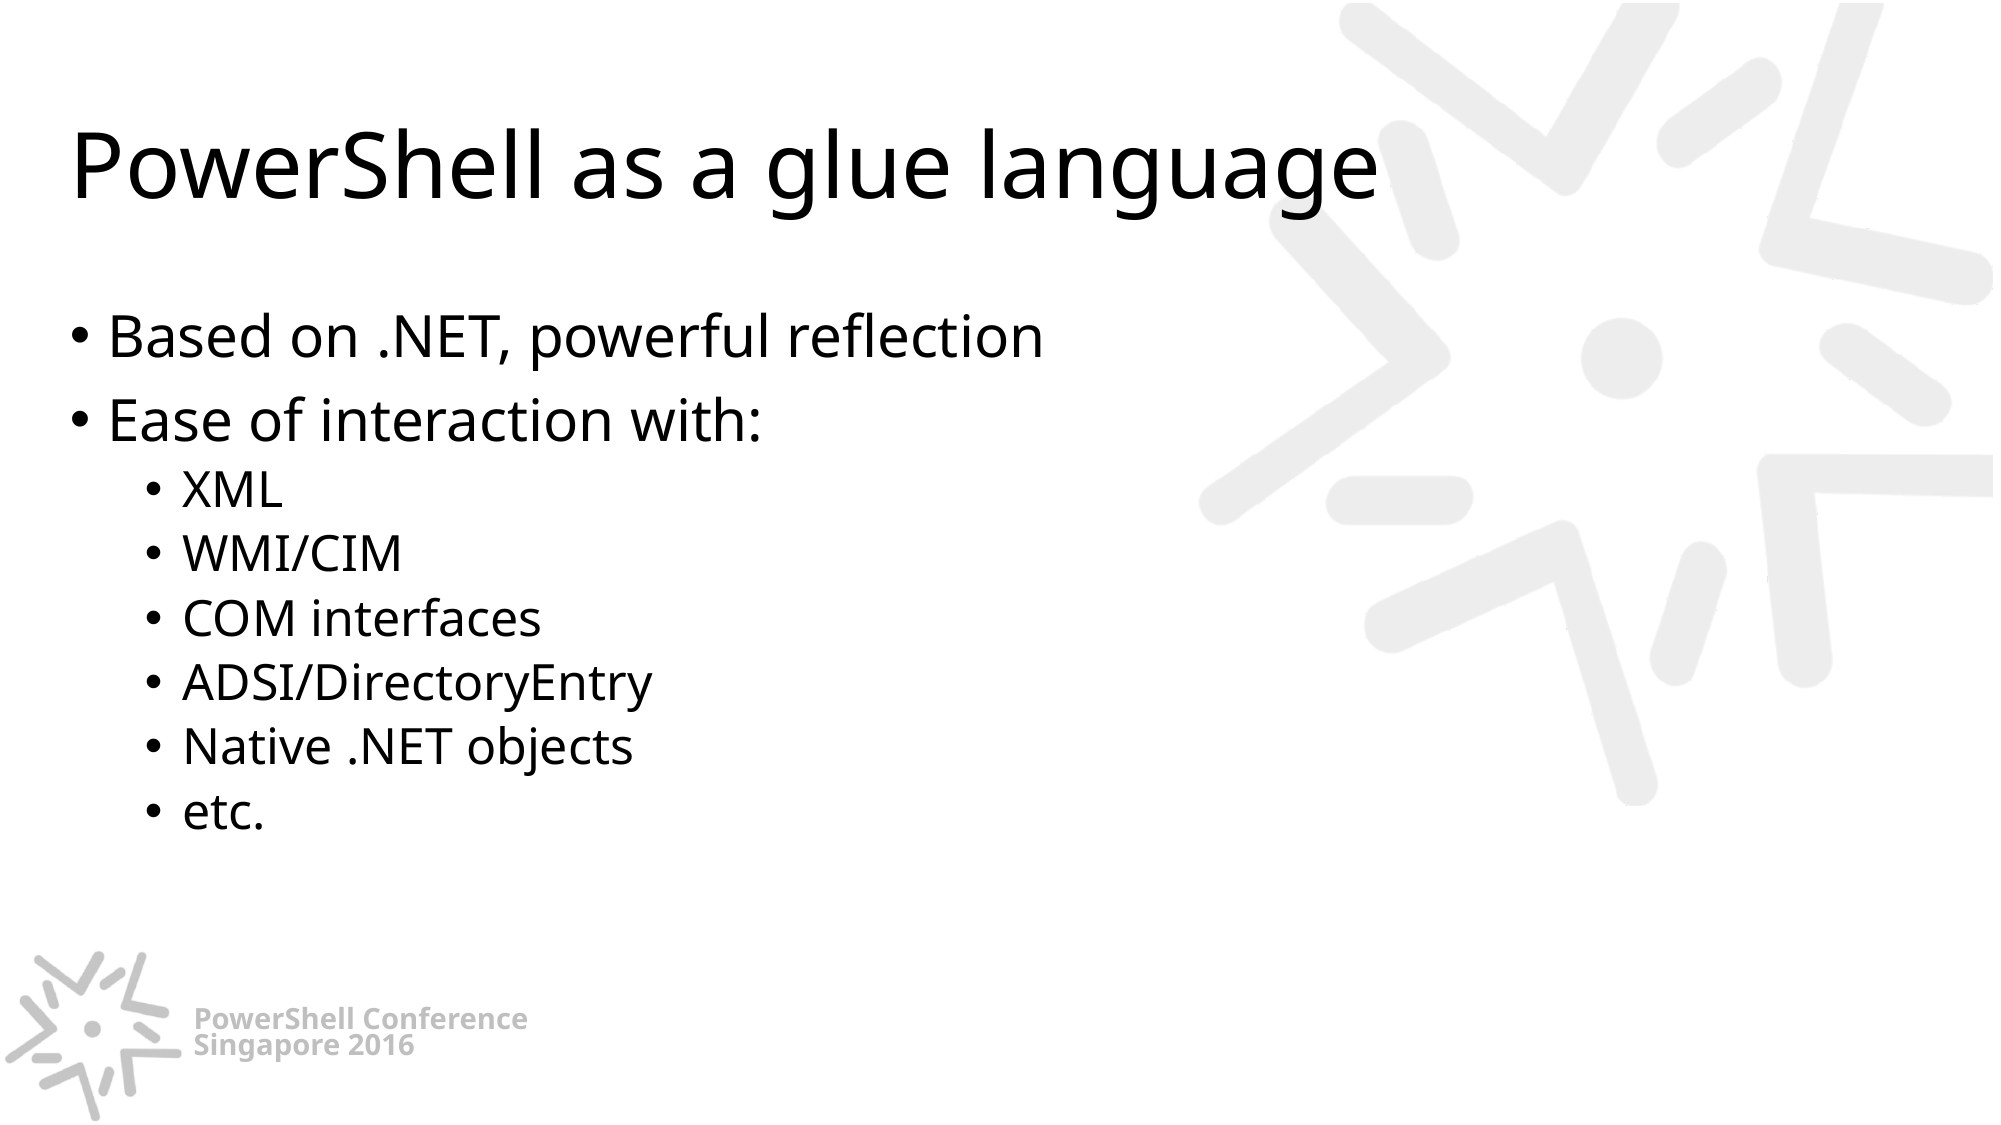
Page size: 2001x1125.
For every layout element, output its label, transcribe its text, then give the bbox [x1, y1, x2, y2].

list Based on .NET, powerful reflection Ease of interaction with: XML WMI/CIM COM interfaces ADSI/DirectoryEntry Native .NET objects etc. [55, 299, 1953, 1014]
picture [1190, 3, 1993, 806]
title PowerShell as a glue language [55, 59, 1953, 278]
